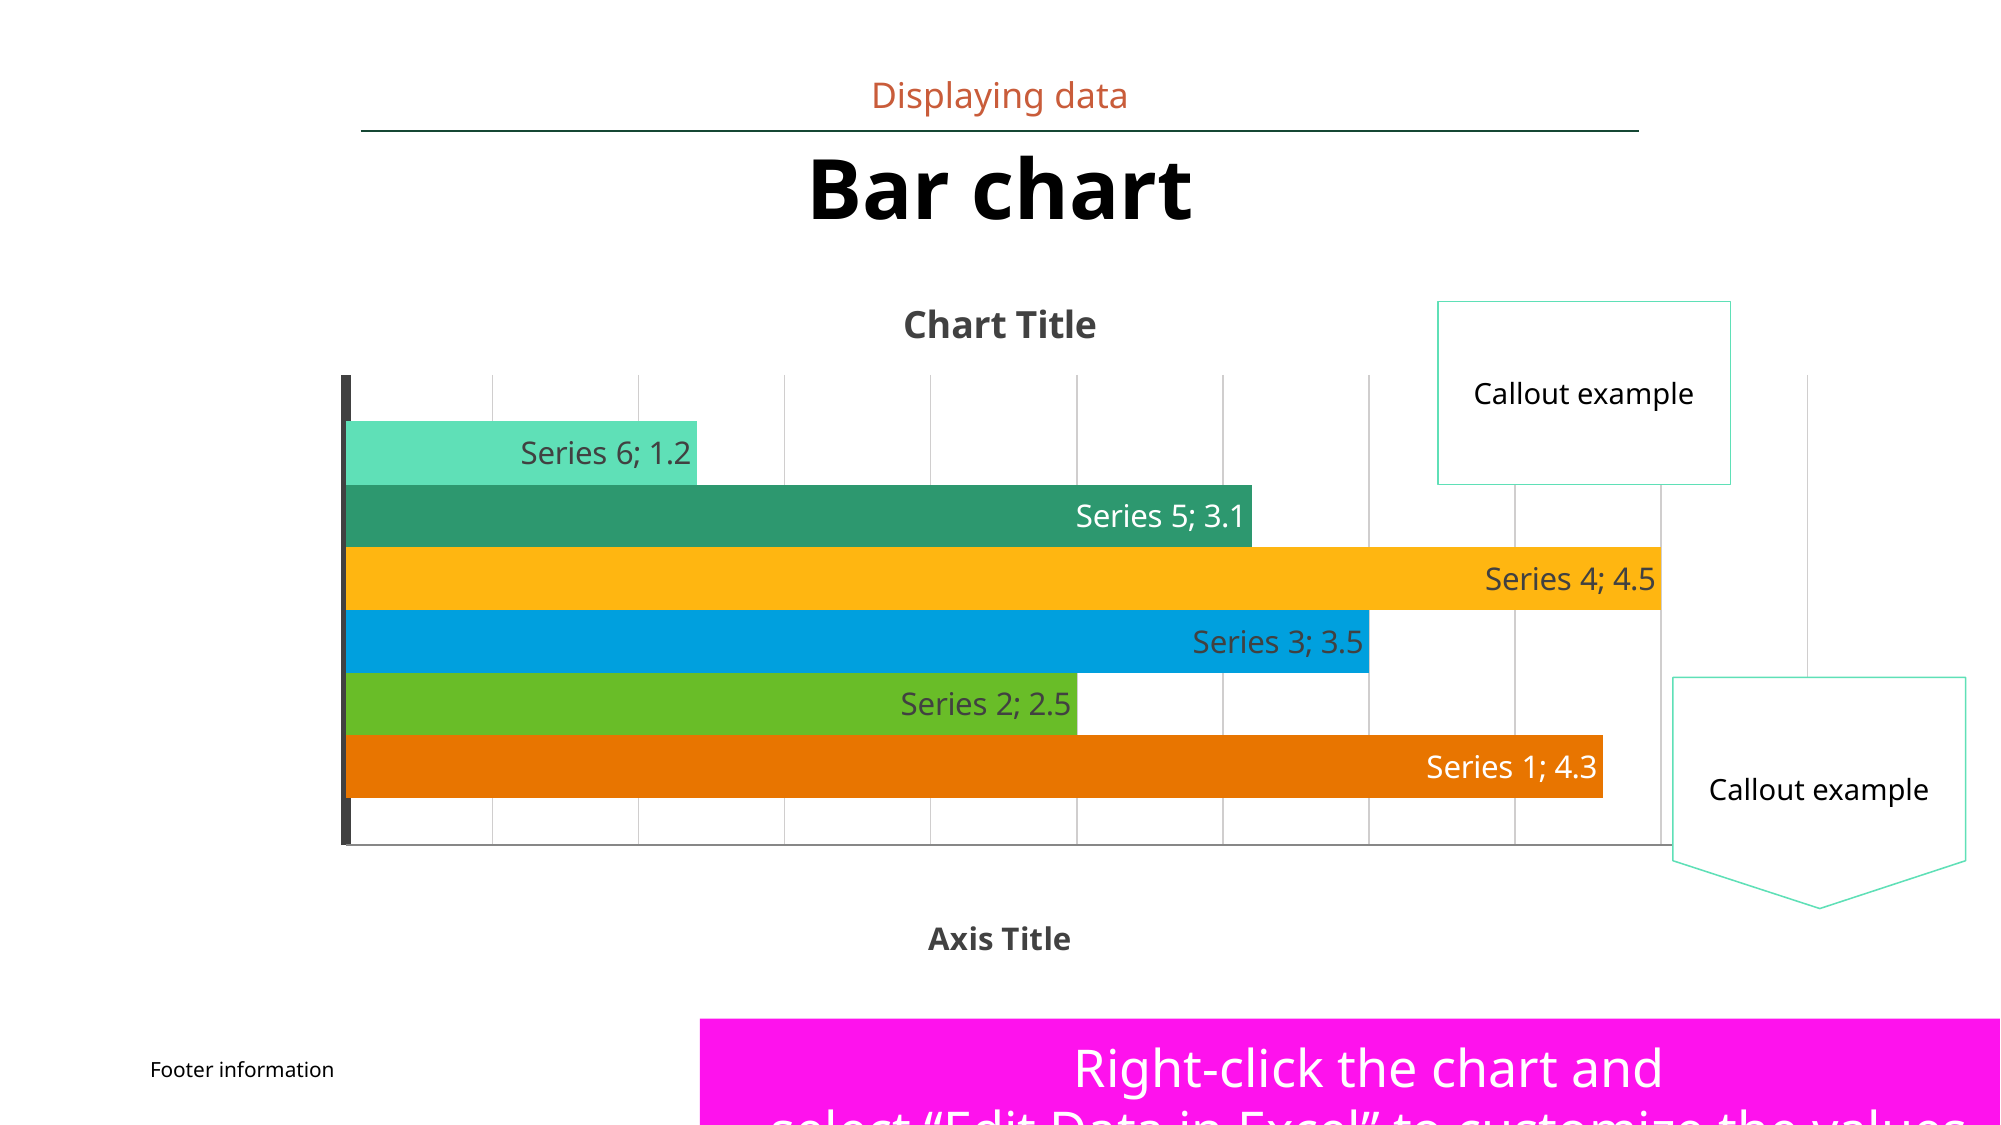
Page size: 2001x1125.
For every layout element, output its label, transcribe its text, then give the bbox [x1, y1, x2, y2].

text_box Callout example [1858, 675, 1968, 899]
chart [149, 263, 1851, 994]
list Footer information [150, 1054, 698, 1082]
title Bar chart [150, 154, 1850, 263]
text_box Right-click the chart and select “Edit Data in Excel” to customize the values. [698, 1017, 2000, 1125]
list Displaying data [150, 79, 1850, 154]
